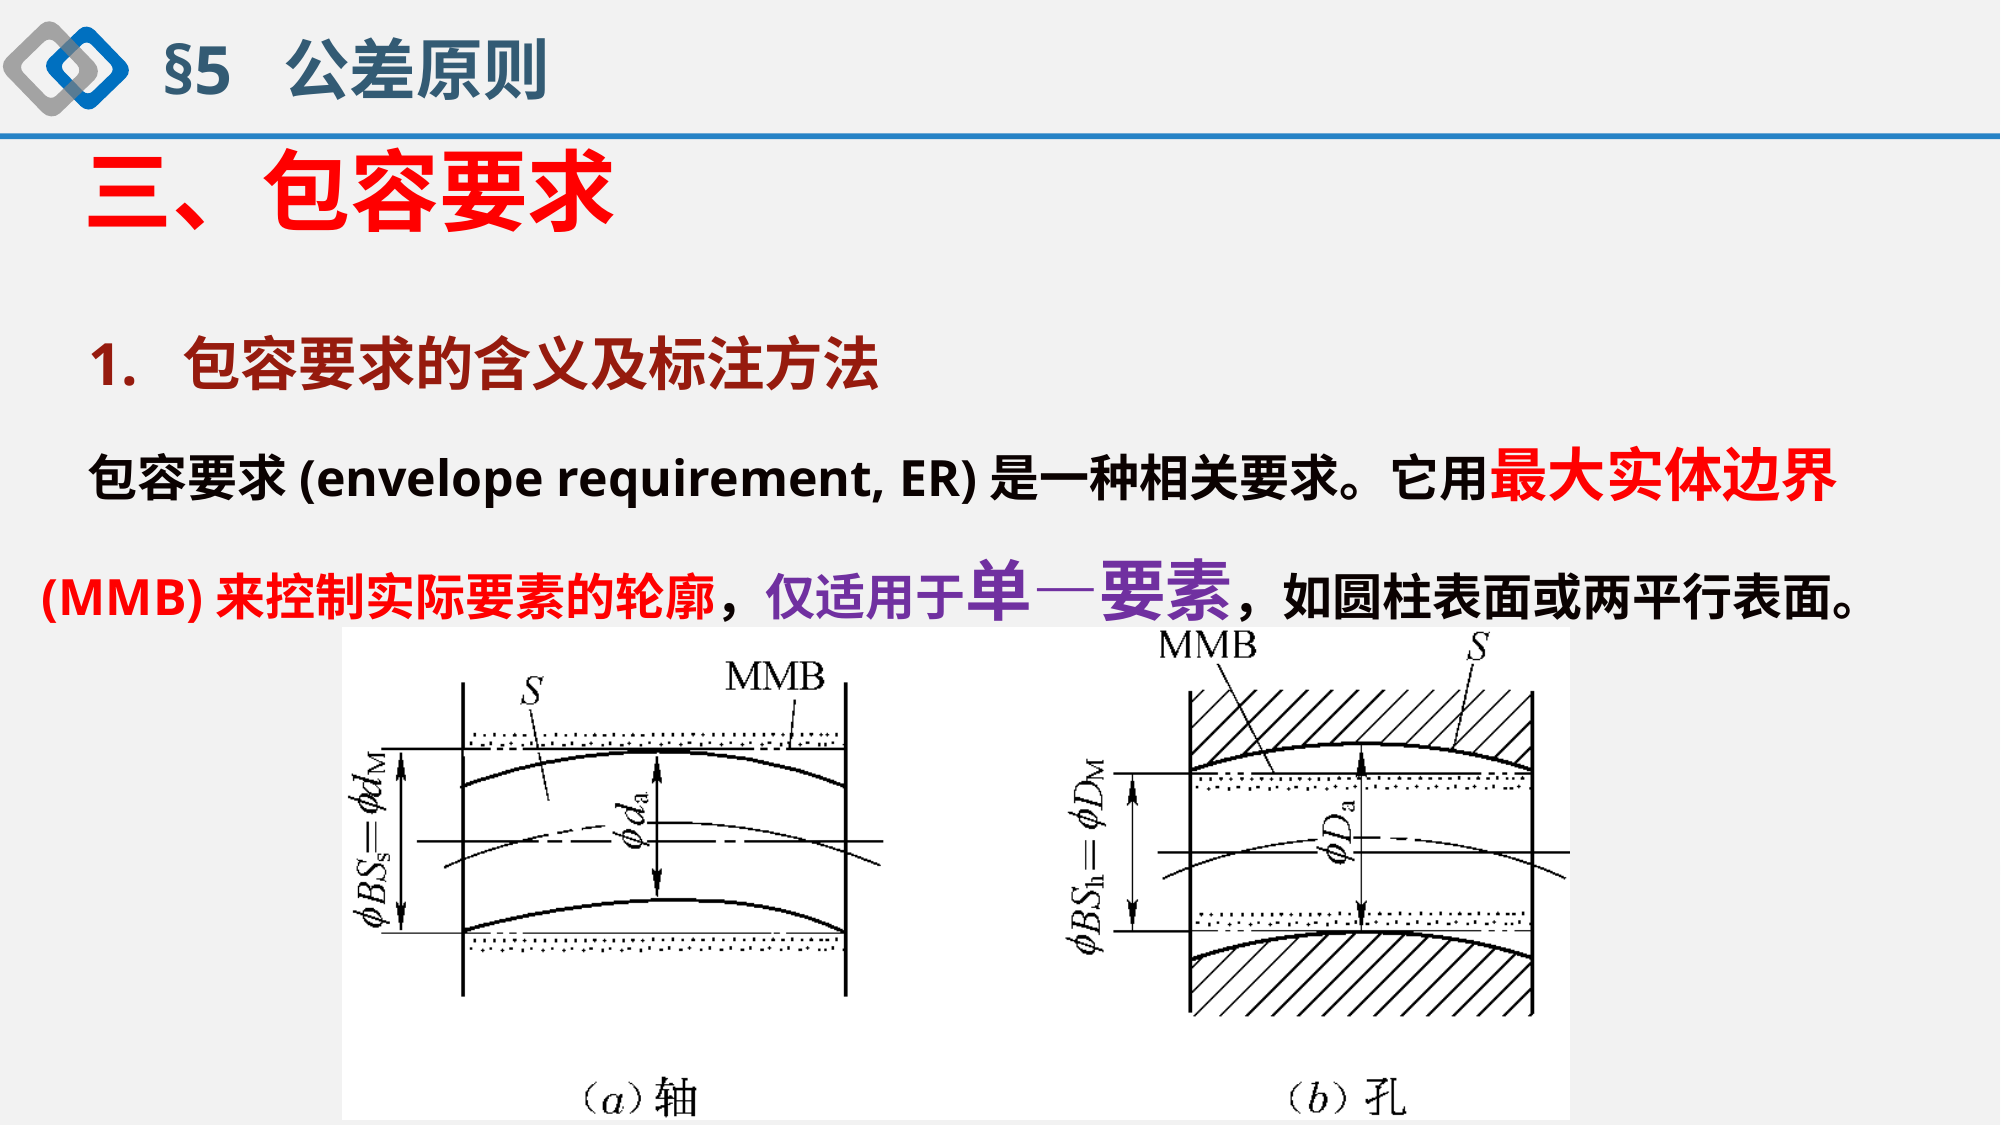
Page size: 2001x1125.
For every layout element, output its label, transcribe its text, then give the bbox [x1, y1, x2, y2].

list 三、包容要求 1. 包容要求的含义及标注方法 包容要求(envelope requirement, ER)是一种相关要求。它用最大实体边界(MMB)来控制实际要素的轮廓，仅适用于单—要素，如圆柱表面或两平行表面。 [26, 140, 1953, 1042]
text_box §5 公差原则 [129, 20, 598, 116]
picture [342, 627, 1571, 1120]
